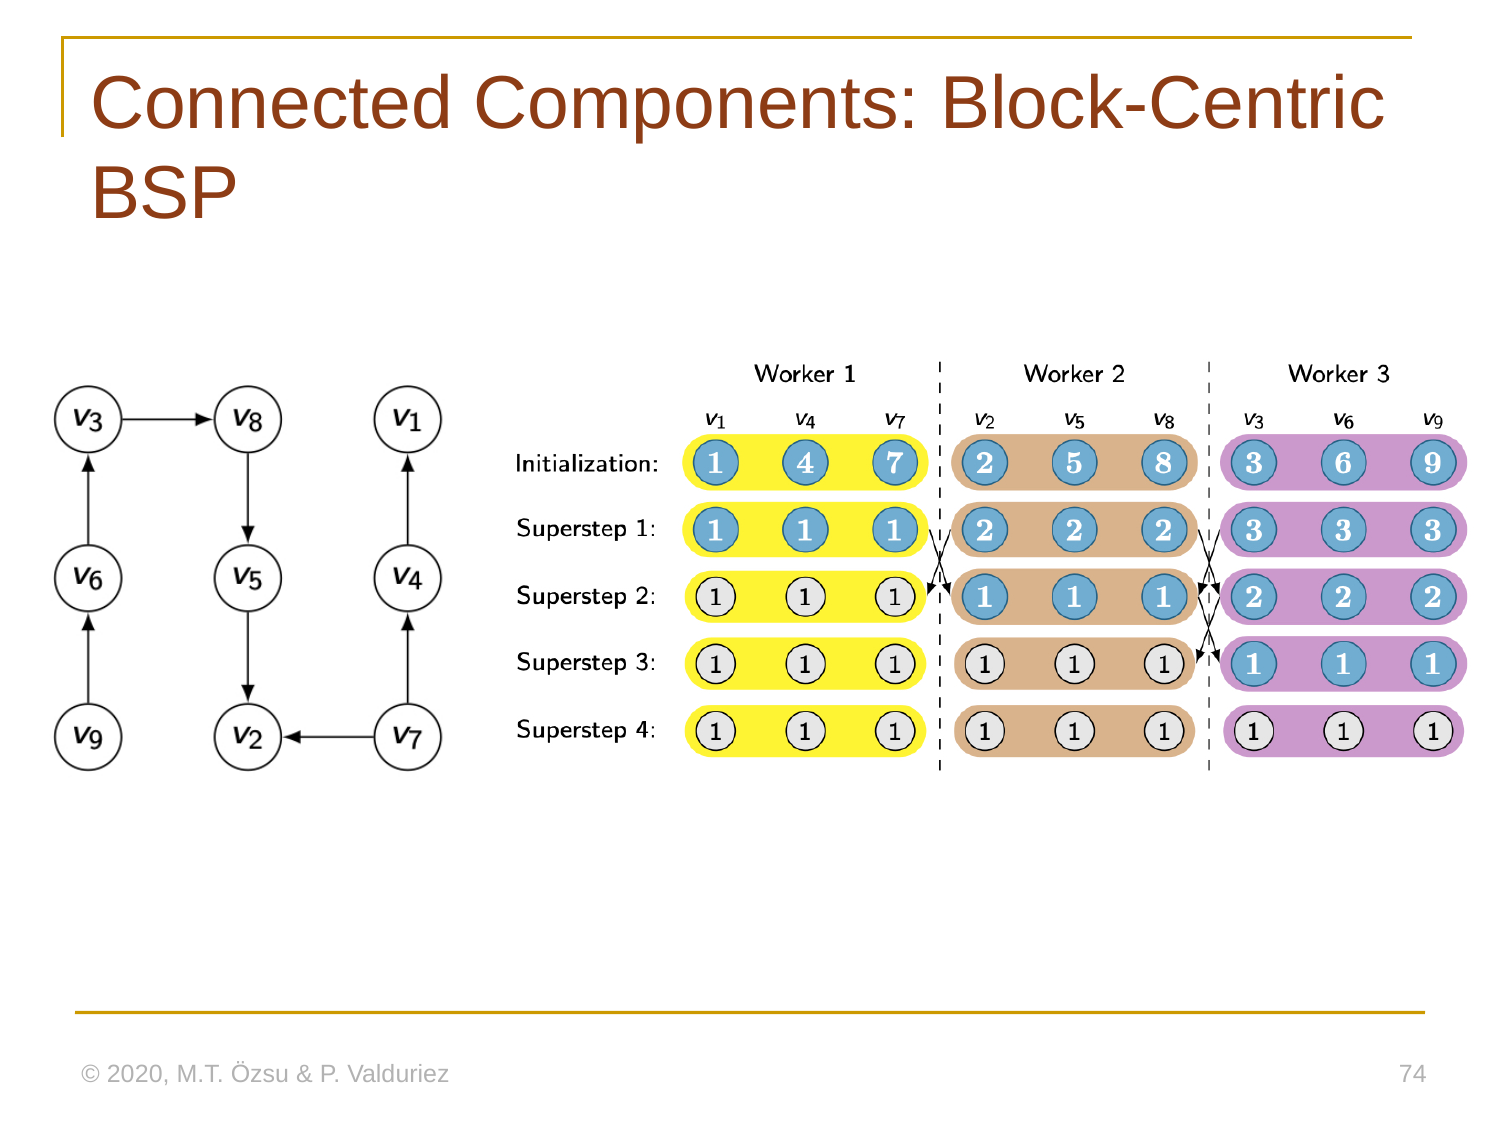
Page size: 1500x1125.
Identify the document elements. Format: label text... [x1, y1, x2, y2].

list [40, 373, 442, 784]
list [447, 343, 1495, 787]
footer © 2020, M.T. Özsu & P. Valduriez [66, 1042, 573, 1103]
slide_number 74 [1104, 1042, 1442, 1103]
title Connected Components: Block-Centric BSP [74, 45, 1426, 233]
